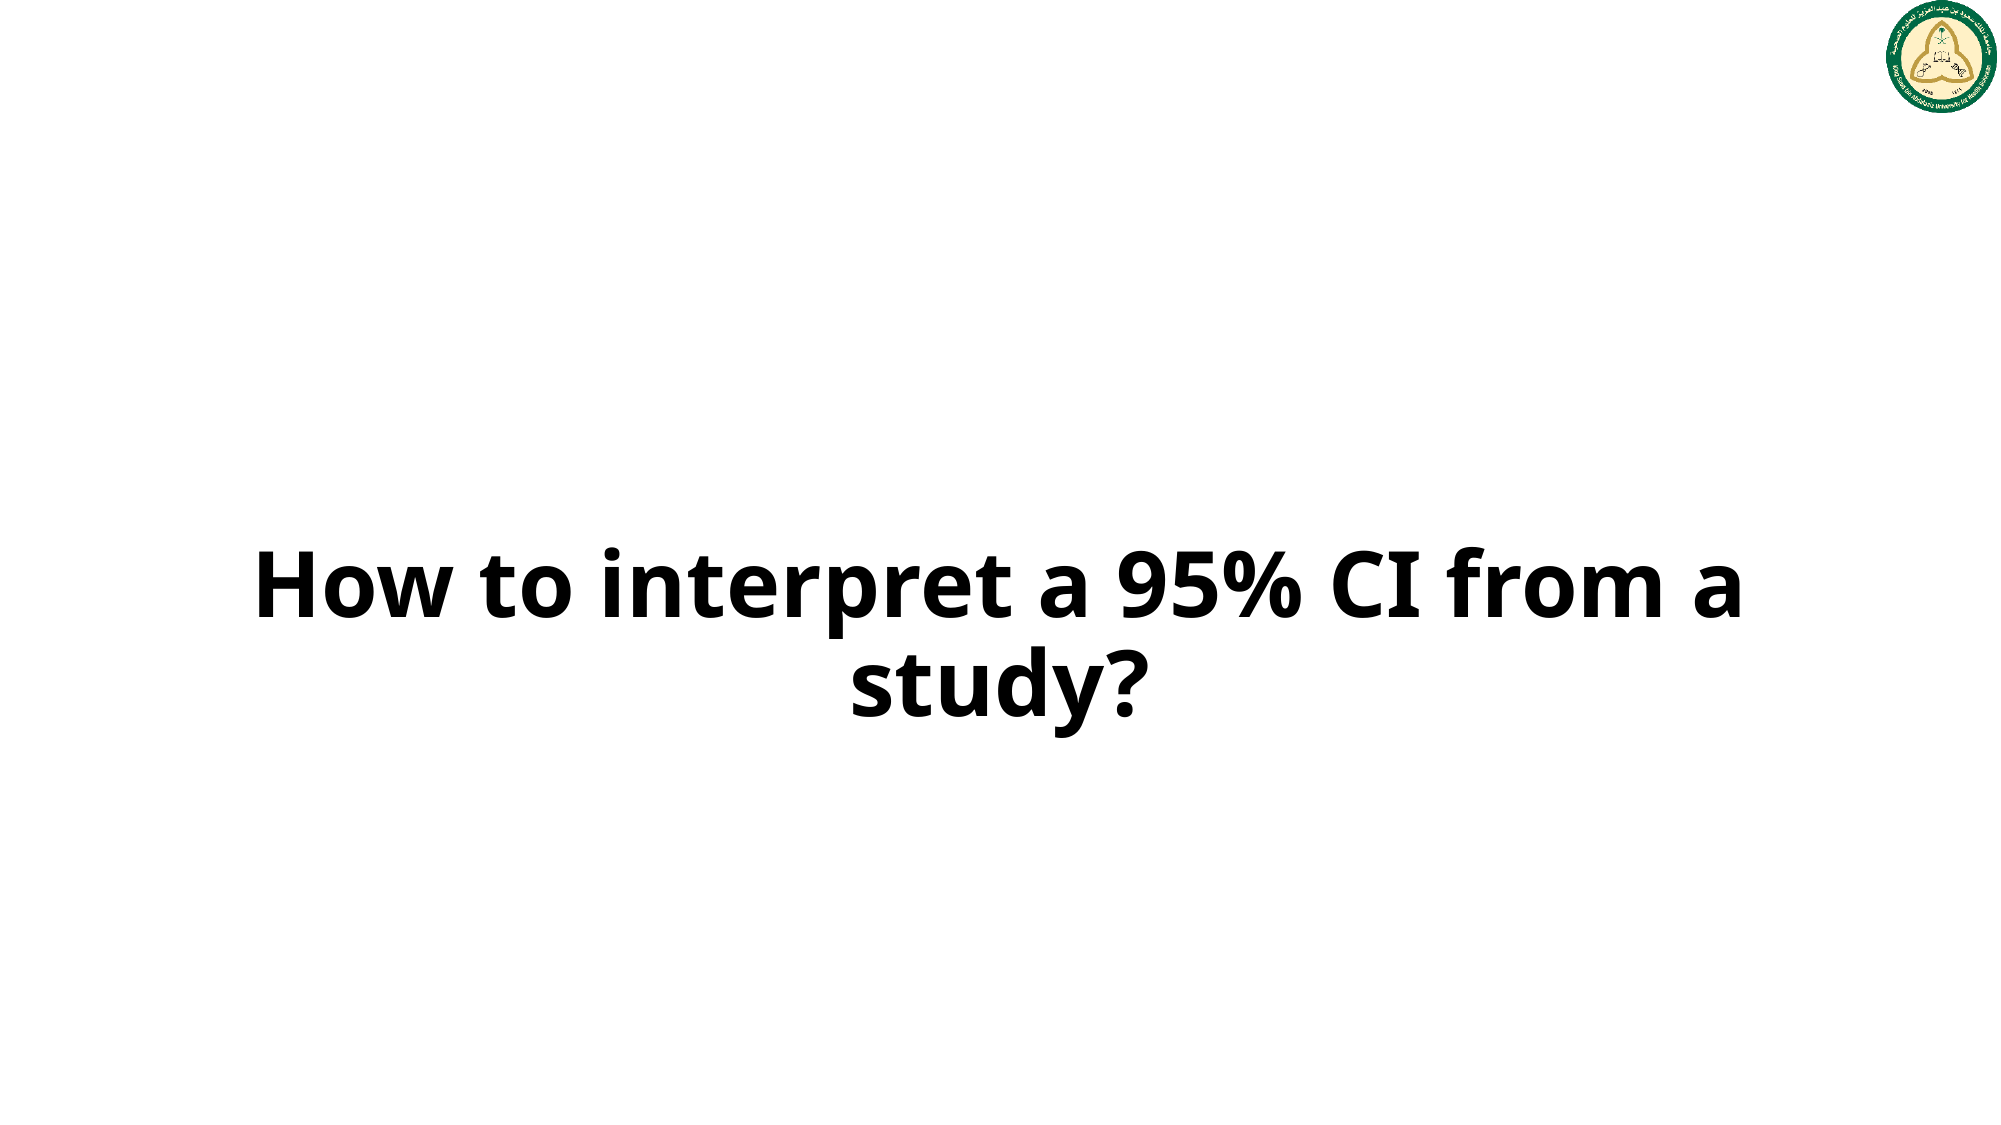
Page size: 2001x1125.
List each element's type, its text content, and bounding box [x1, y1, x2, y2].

list How to interpret a 95% CI from a study? [137, 299, 1863, 1014]
picture [1886, 0, 1997, 113]
